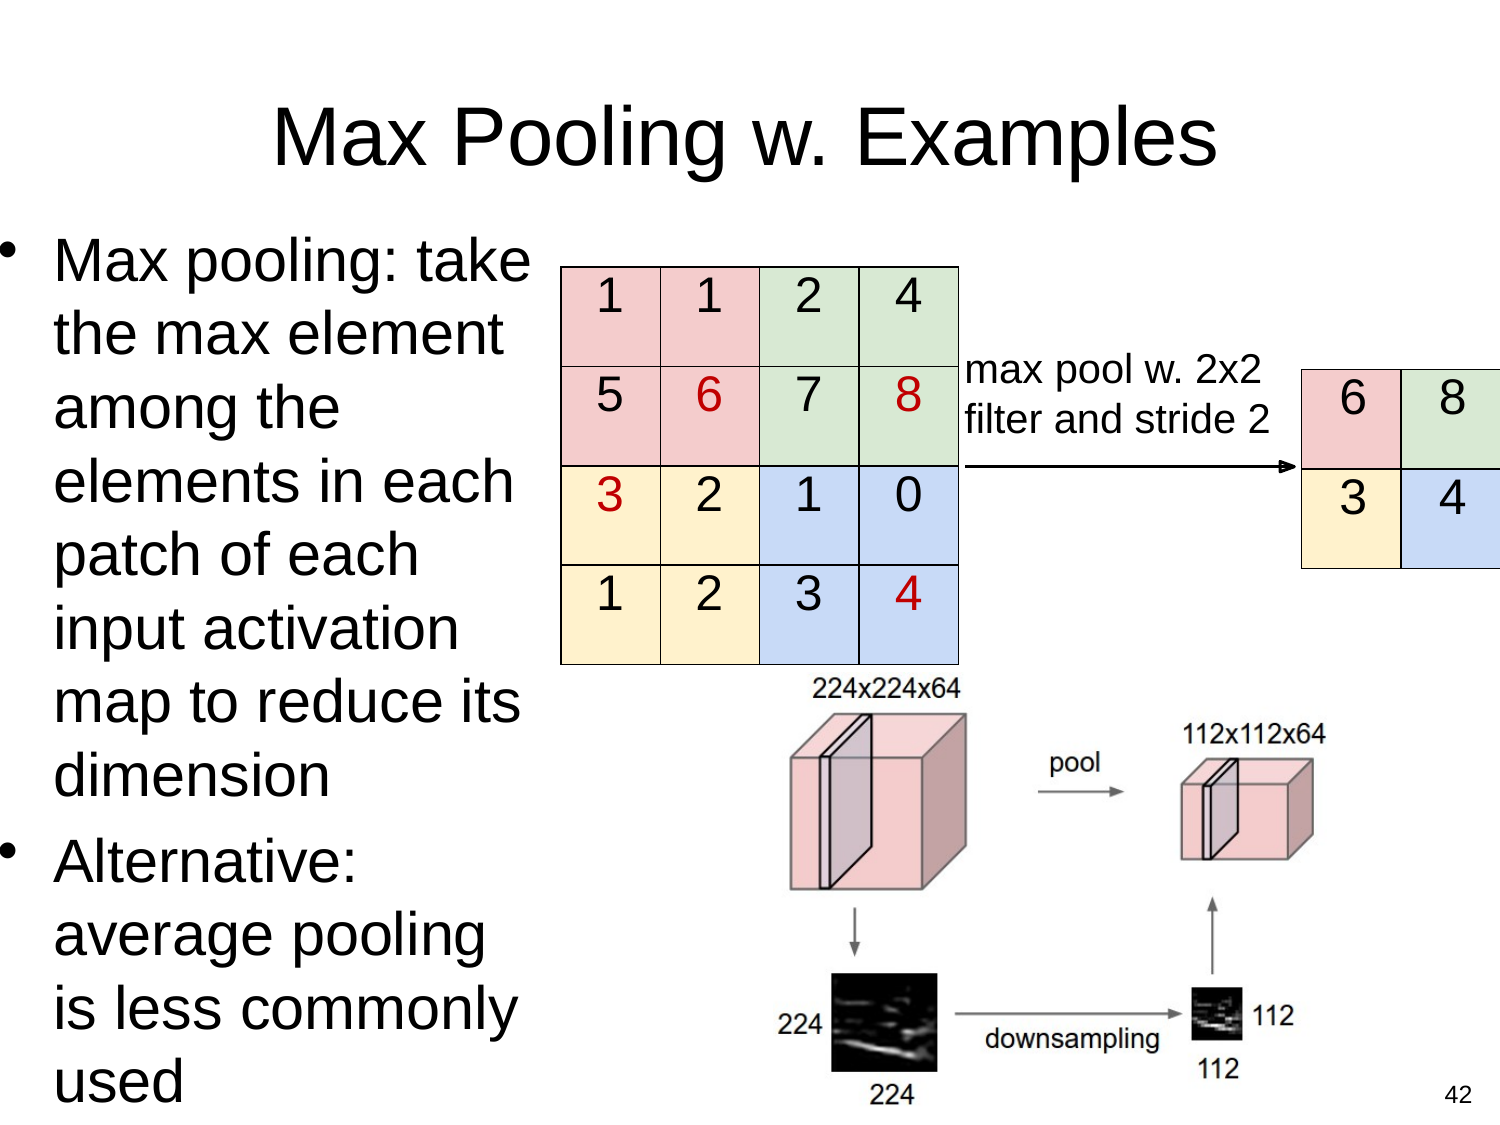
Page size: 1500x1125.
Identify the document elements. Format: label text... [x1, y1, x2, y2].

table_header 6 [1302, 370, 1400, 468]
text_box max pool w. 2x2 filter and stride 2 [962, 342, 1295, 443]
table_cell 0 [860, 467, 958, 564]
table_cell 1 [562, 566, 660, 664]
table_header 4 [860, 268, 958, 366]
table_cell 8 [860, 367, 958, 465]
slide_number 42 [1332, 1070, 1488, 1112]
table_cell 7 [760, 367, 858, 465]
text_box [1280, 461, 1295, 472]
table_cell 4 [1402, 470, 1500, 568]
table_cell 4 [860, 566, 958, 664]
table_cell 5 [562, 367, 660, 465]
table_cell 3 [1302, 470, 1400, 568]
table_cell 1 [760, 467, 858, 564]
title Max Pooling w. Examples [70, 60, 1422, 204]
table_header 2 [760, 268, 858, 366]
table_header 8 [1402, 370, 1500, 468]
table_header 1 [661, 268, 759, 366]
table_cell 3 [760, 566, 858, 664]
table_cell 6 [661, 367, 759, 465]
table_cell 3 [562, 467, 660, 564]
table_cell 2 [661, 467, 759, 564]
table_cell 2 [661, 566, 759, 664]
table_header 1 [562, 268, 660, 366]
picture [772, 672, 1329, 1112]
